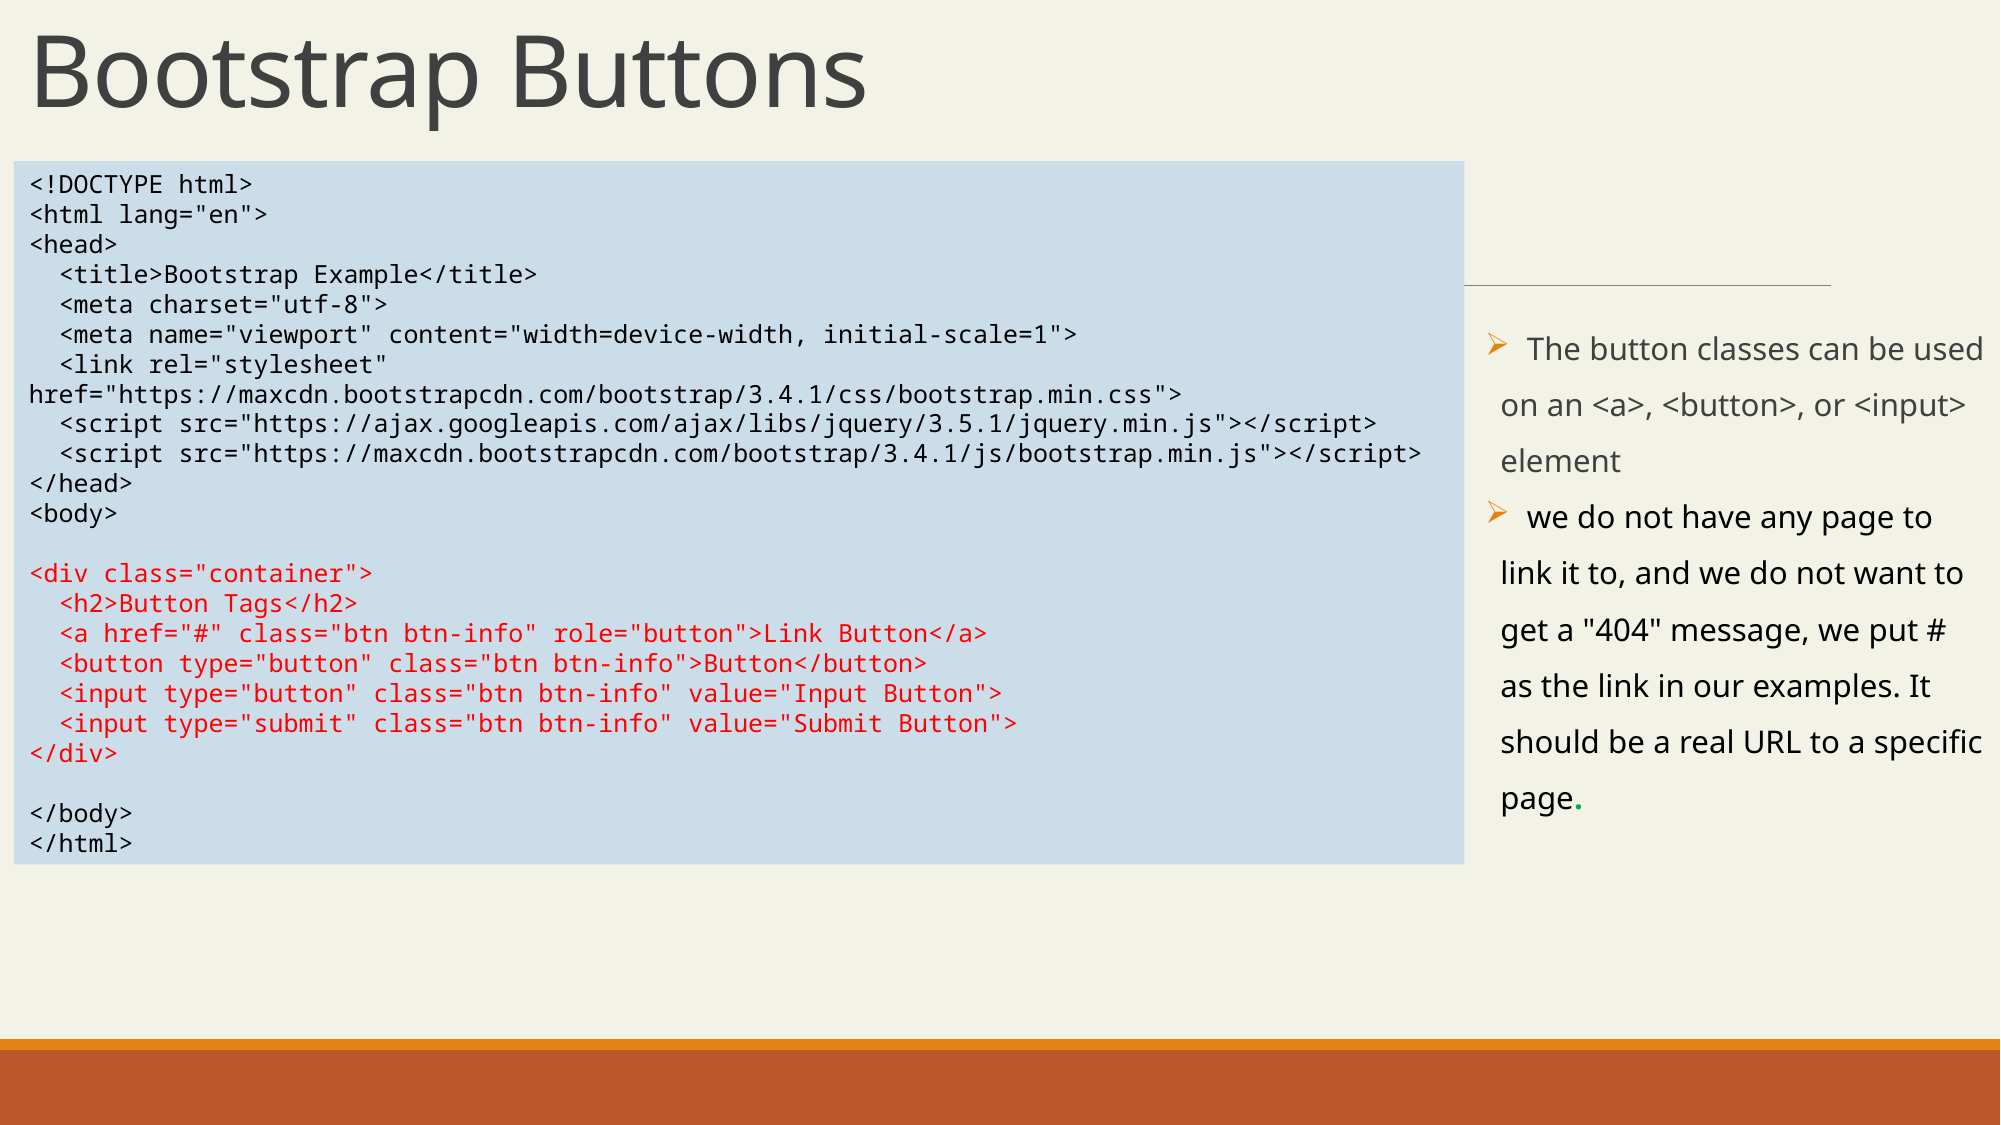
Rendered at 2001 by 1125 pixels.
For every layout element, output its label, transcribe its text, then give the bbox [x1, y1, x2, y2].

list The button classes can be used on an <a>, <button>, or <input> element we do not have any page to link it to, and we do not want to get a "404" message, we put # as the link in our examples. It should be a real URL to a specific page. [1485, 302, 1986, 843]
title Bootstrap Buttons [13, 10, 914, 135]
text_box <!DOCTYPE html> <html lang="en"> <head> <title>Bootstrap Example</title> <meta charset="utf-8"> <meta name="viewport" content="width=device-width, initial-scale=1"> <link rel="stylesheet" href="https://maxcdn.bootstrapcdn.com/bootstrap/3.4.1/css/bootstrap.min.css"> <script src="https://ajax.googleapis.com/ajax/libs/jquery/3.5.1/jquery.min.js"></script> <script src="https://maxcdn.bootstrapcdn.com/bootstrap/3.4.1/js/bootstrap.min.js"></script> </head> <body> <div class="container"> <h2>Button Tags</h2> <a href="#" class="btn btn-info" role="button">Link Button</a> <button type="button" class="btn btn-info">Button</button> <input type="button" class="btn btn-info" value="Input Button"> <input type="submit" class="btn btn-info" value="Submit Button"> </div> </body> </html> [13, 161, 1465, 865]
